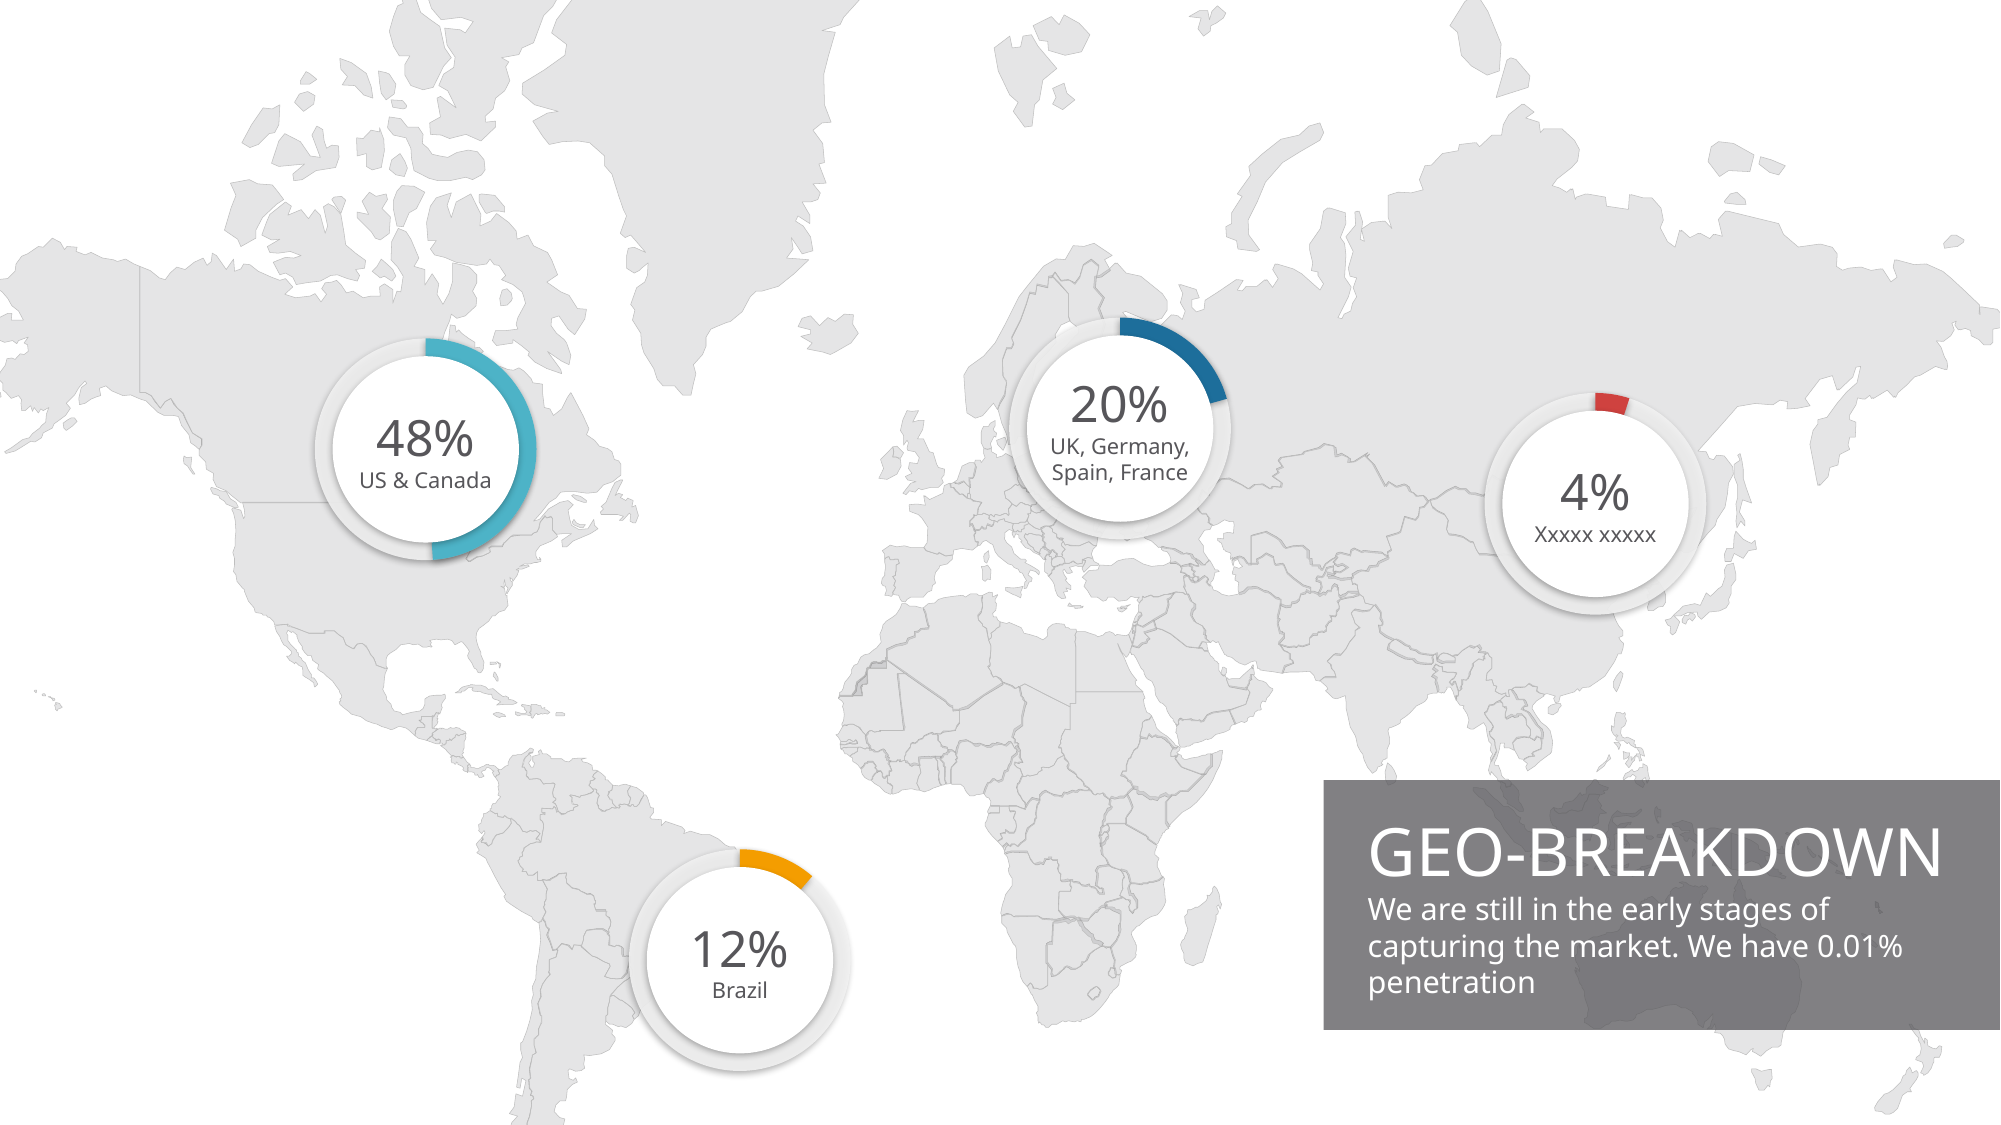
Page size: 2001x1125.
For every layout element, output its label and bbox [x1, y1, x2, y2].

text_box [0, 0, 2000, 1125]
